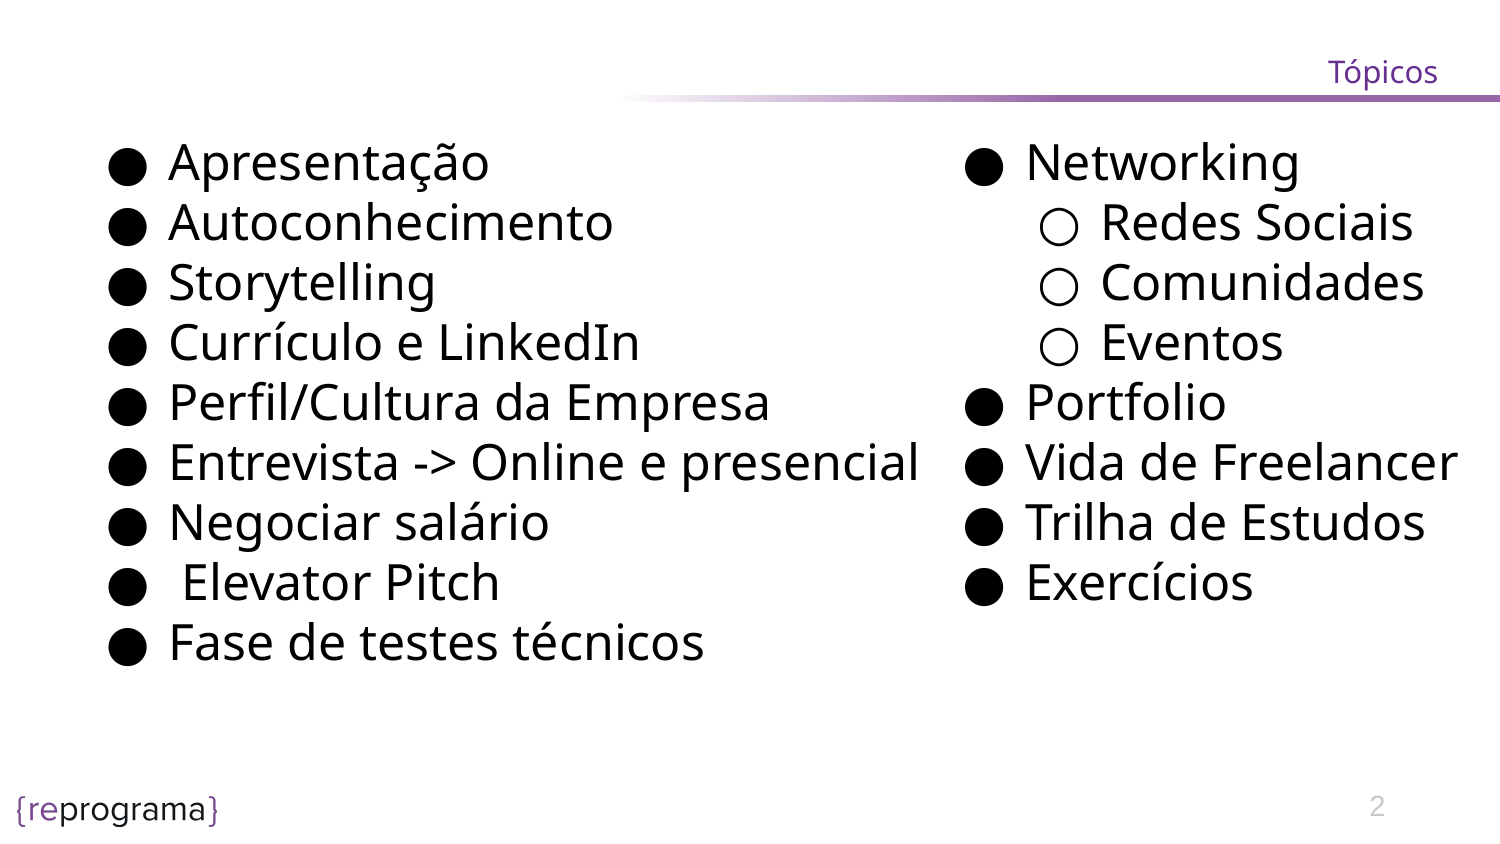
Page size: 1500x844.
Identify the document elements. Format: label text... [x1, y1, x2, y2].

slide_number ‹#› [1059, 782, 1397, 827]
text_box Apresentação Autoconhecimento Storytelling Currículo e LinkedIn Perfil/Cultura da Empresa Entrevista -> Online e presencial Negociar salário Elevator Pitch Fase de testes técnicos [82, 125, 1072, 375]
text_box [616, 95, 1500, 102]
picture [0, 779, 235, 844]
text_box Networking Redes Sociais Comunidades Eventos Portfolio Vida de Freelancer Trilha de Estudos Exercícios [1072, 125, 1500, 375]
text_box Tópicos [1154, 46, 1450, 95]
